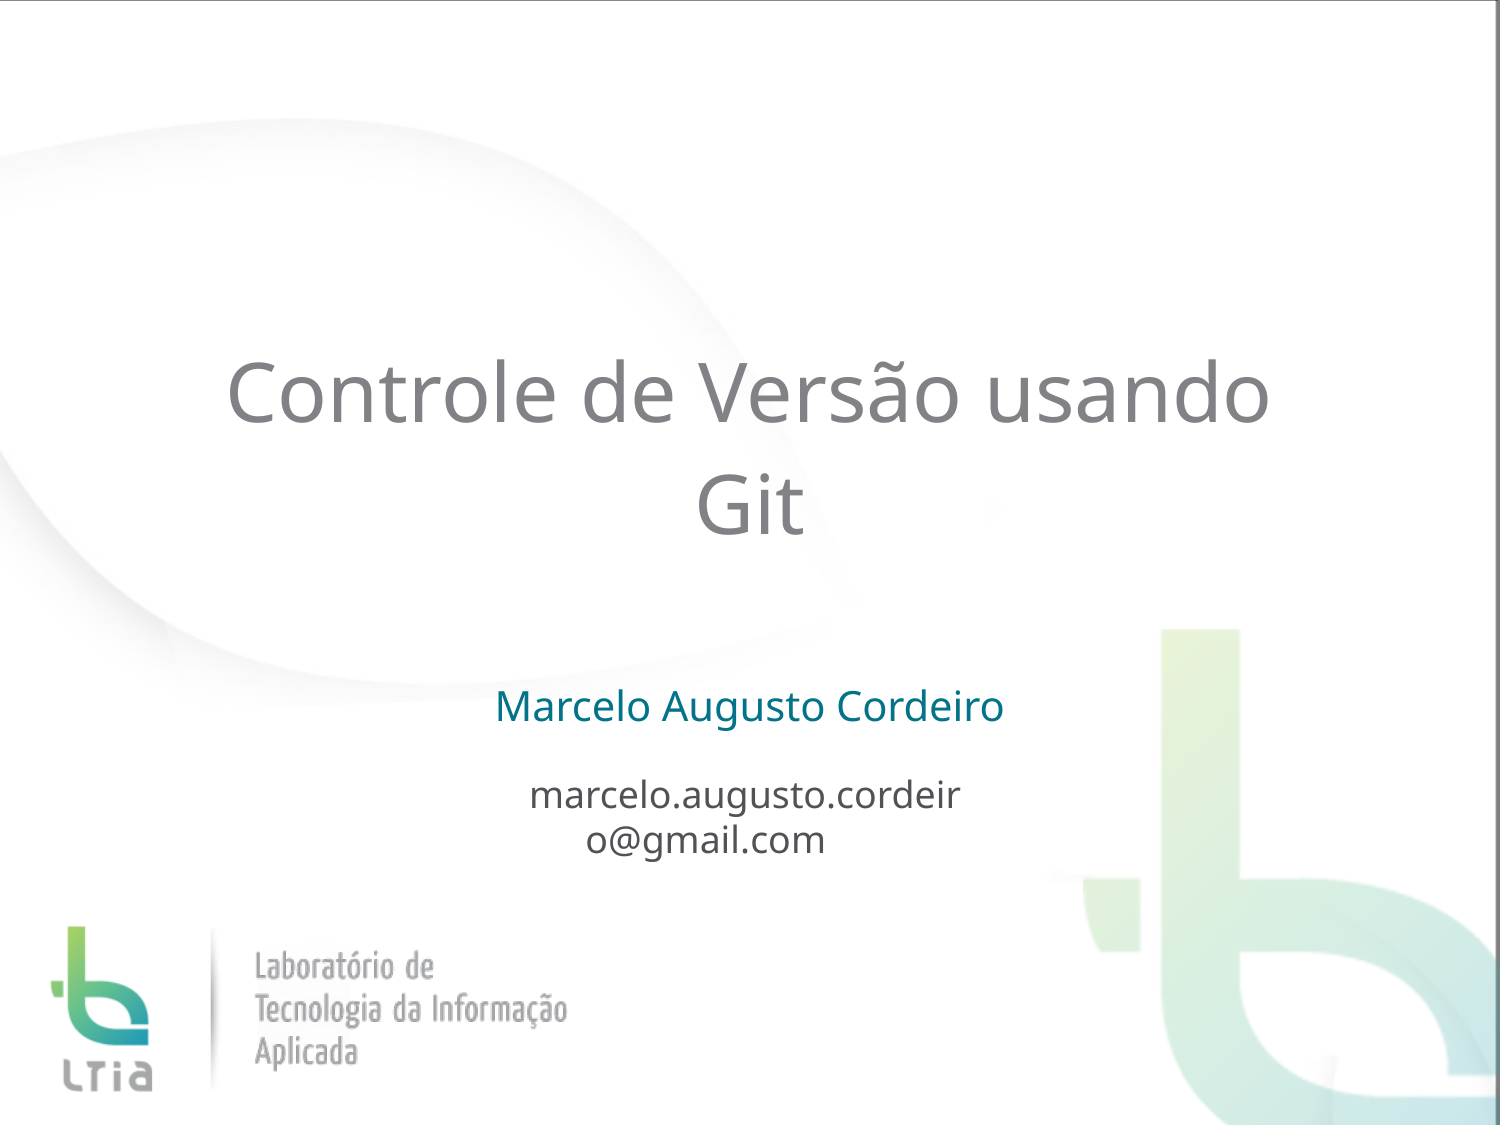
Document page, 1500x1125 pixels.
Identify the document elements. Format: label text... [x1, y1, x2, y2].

picture [0, 0, 1500, 1125]
text_box Marcelo Augusto Cordeiro [427, 656, 1072, 764]
text_box marcelo.augusto.cordeiro@gmail.com [514, 763, 985, 830]
title Controle de Versão usando Git [159, 326, 1341, 568]
